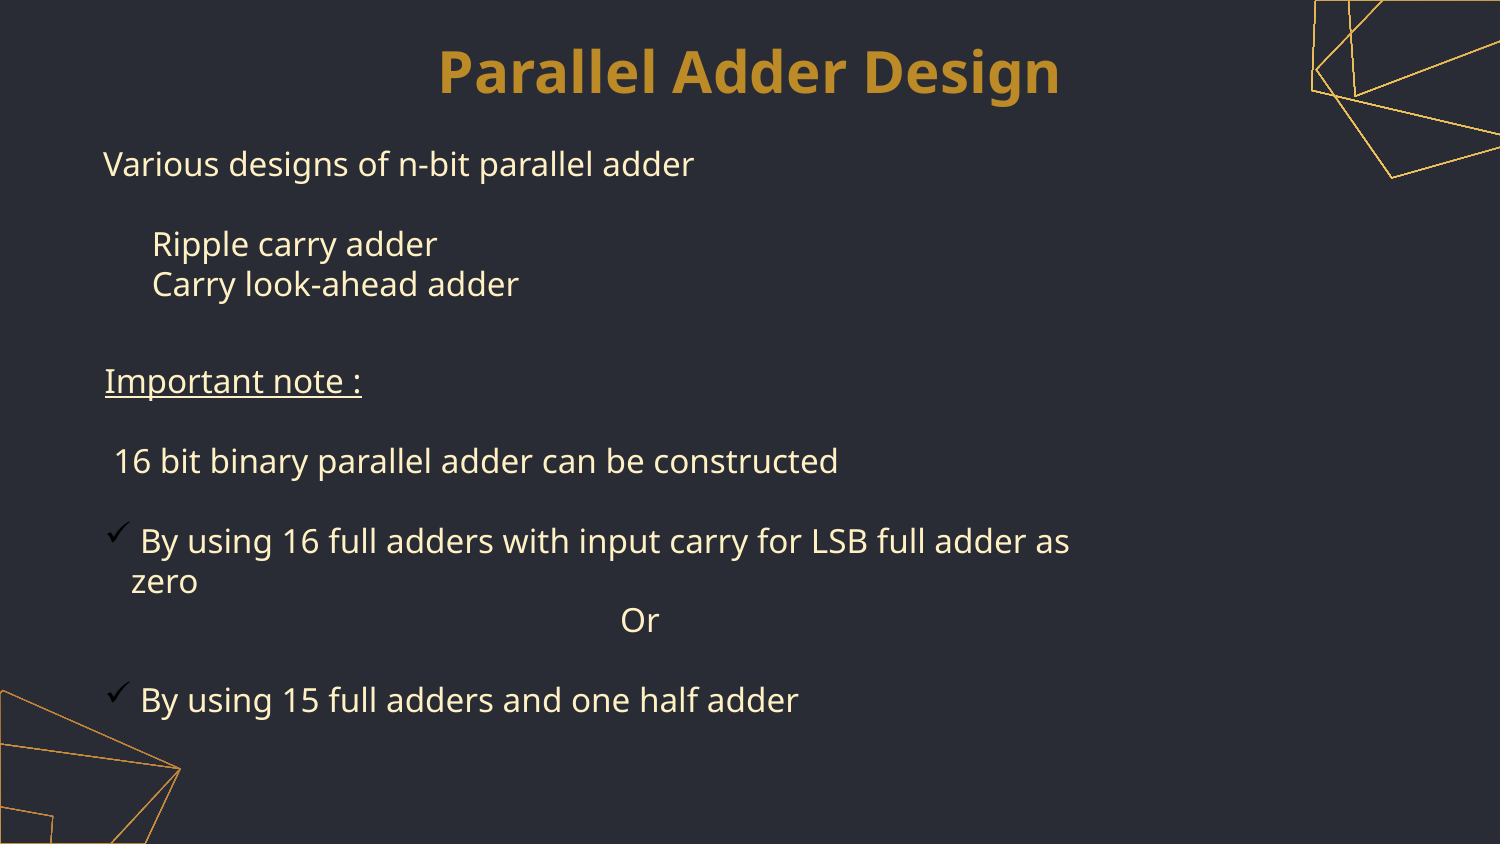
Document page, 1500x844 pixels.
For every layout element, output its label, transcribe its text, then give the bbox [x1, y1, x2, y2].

text_box Various designs of n-bit parallel adder Ripple carry adder Carry look-ahead adder [38, 128, 1389, 685]
text_box Important note : 16 bit binary parallel adder can be constructed By using 16 full adders with input carry for LSB full adder as zero Or By using 15 full adders and one half adder [89, 352, 1190, 727]
title Parallel Adder Design [0, 0, 1500, 141]
